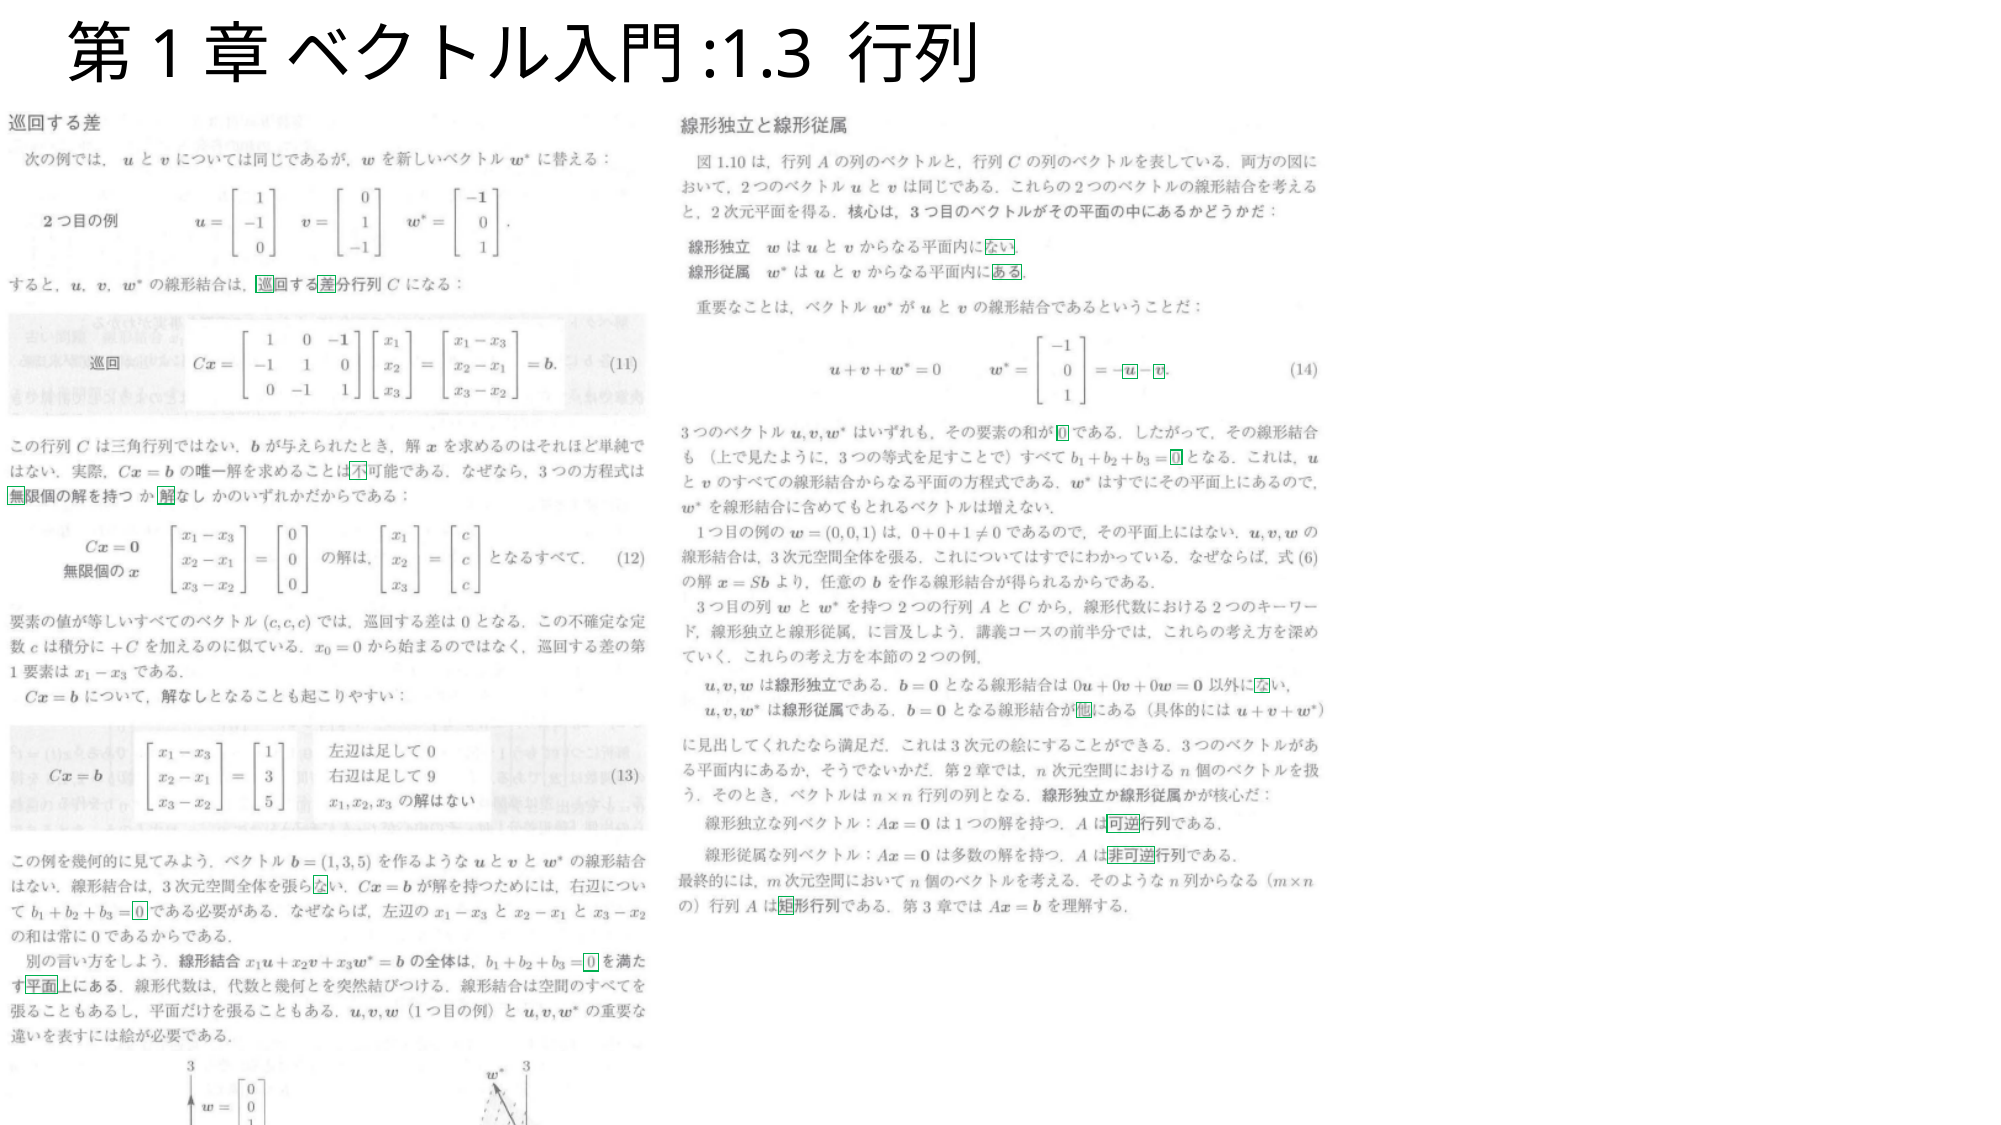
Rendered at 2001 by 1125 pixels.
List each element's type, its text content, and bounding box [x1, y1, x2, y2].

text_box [0, 111, 1328, 1125]
title 第1章 ベクトル入門:1.3 行列 [51, 0, 1863, 112]
